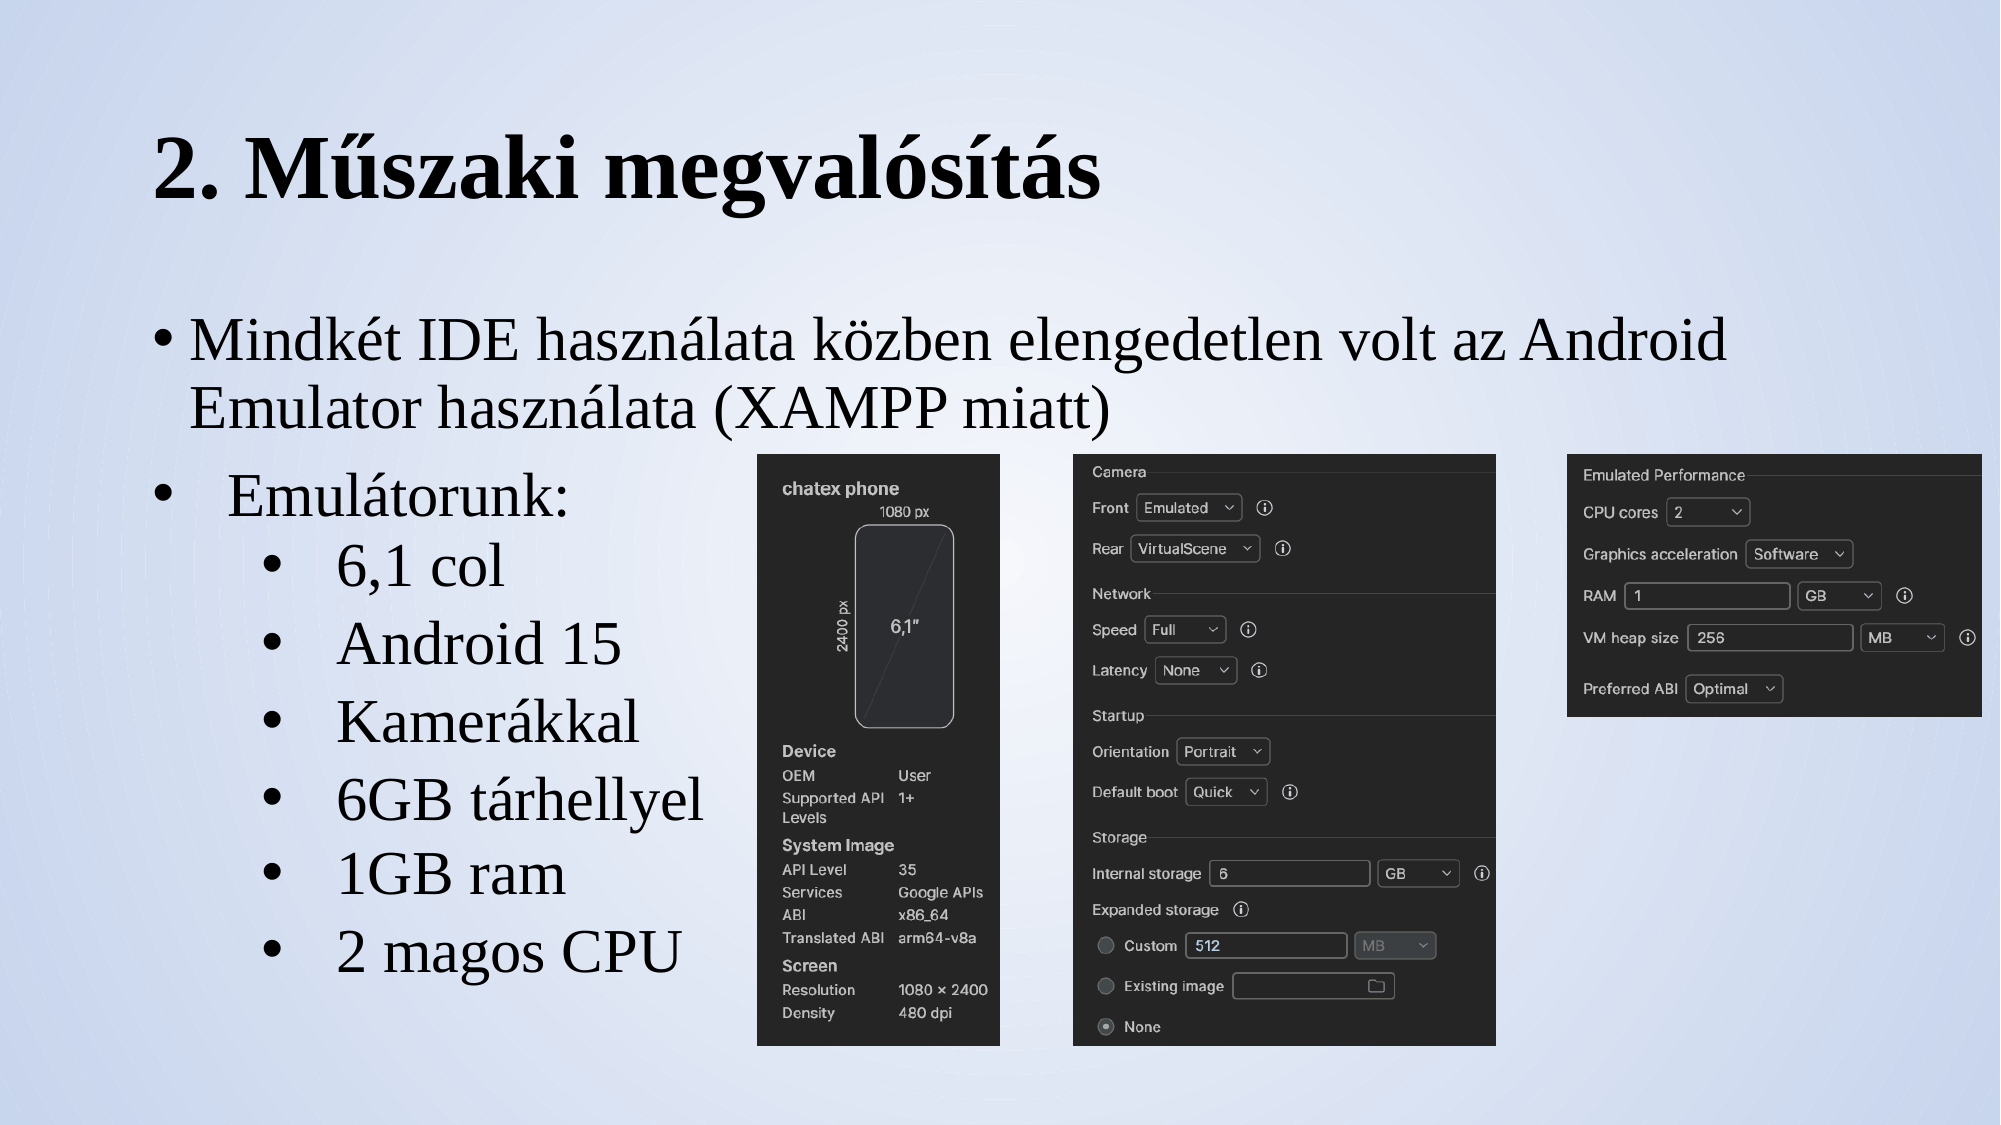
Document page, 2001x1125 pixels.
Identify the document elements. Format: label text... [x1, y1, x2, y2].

text_box Emulátorunk: [137, 454, 605, 544]
picture [757, 454, 1000, 1046]
text_box 1GB ram 2 magos CPU [171, 833, 701, 1002]
list Mindkét IDE használata közben elengedetlen volt az Android Emulator használata (XAMPP miatt) [137, 299, 1863, 455]
text_box Kamerákkal 6GB tárhellyel [171, 681, 741, 851]
picture [1567, 454, 1982, 717]
text_box 6,1 col Android 15 [171, 525, 639, 681]
title 2. Műszaki megvalósítás [137, 59, 1863, 278]
picture [1073, 454, 1496, 1046]
